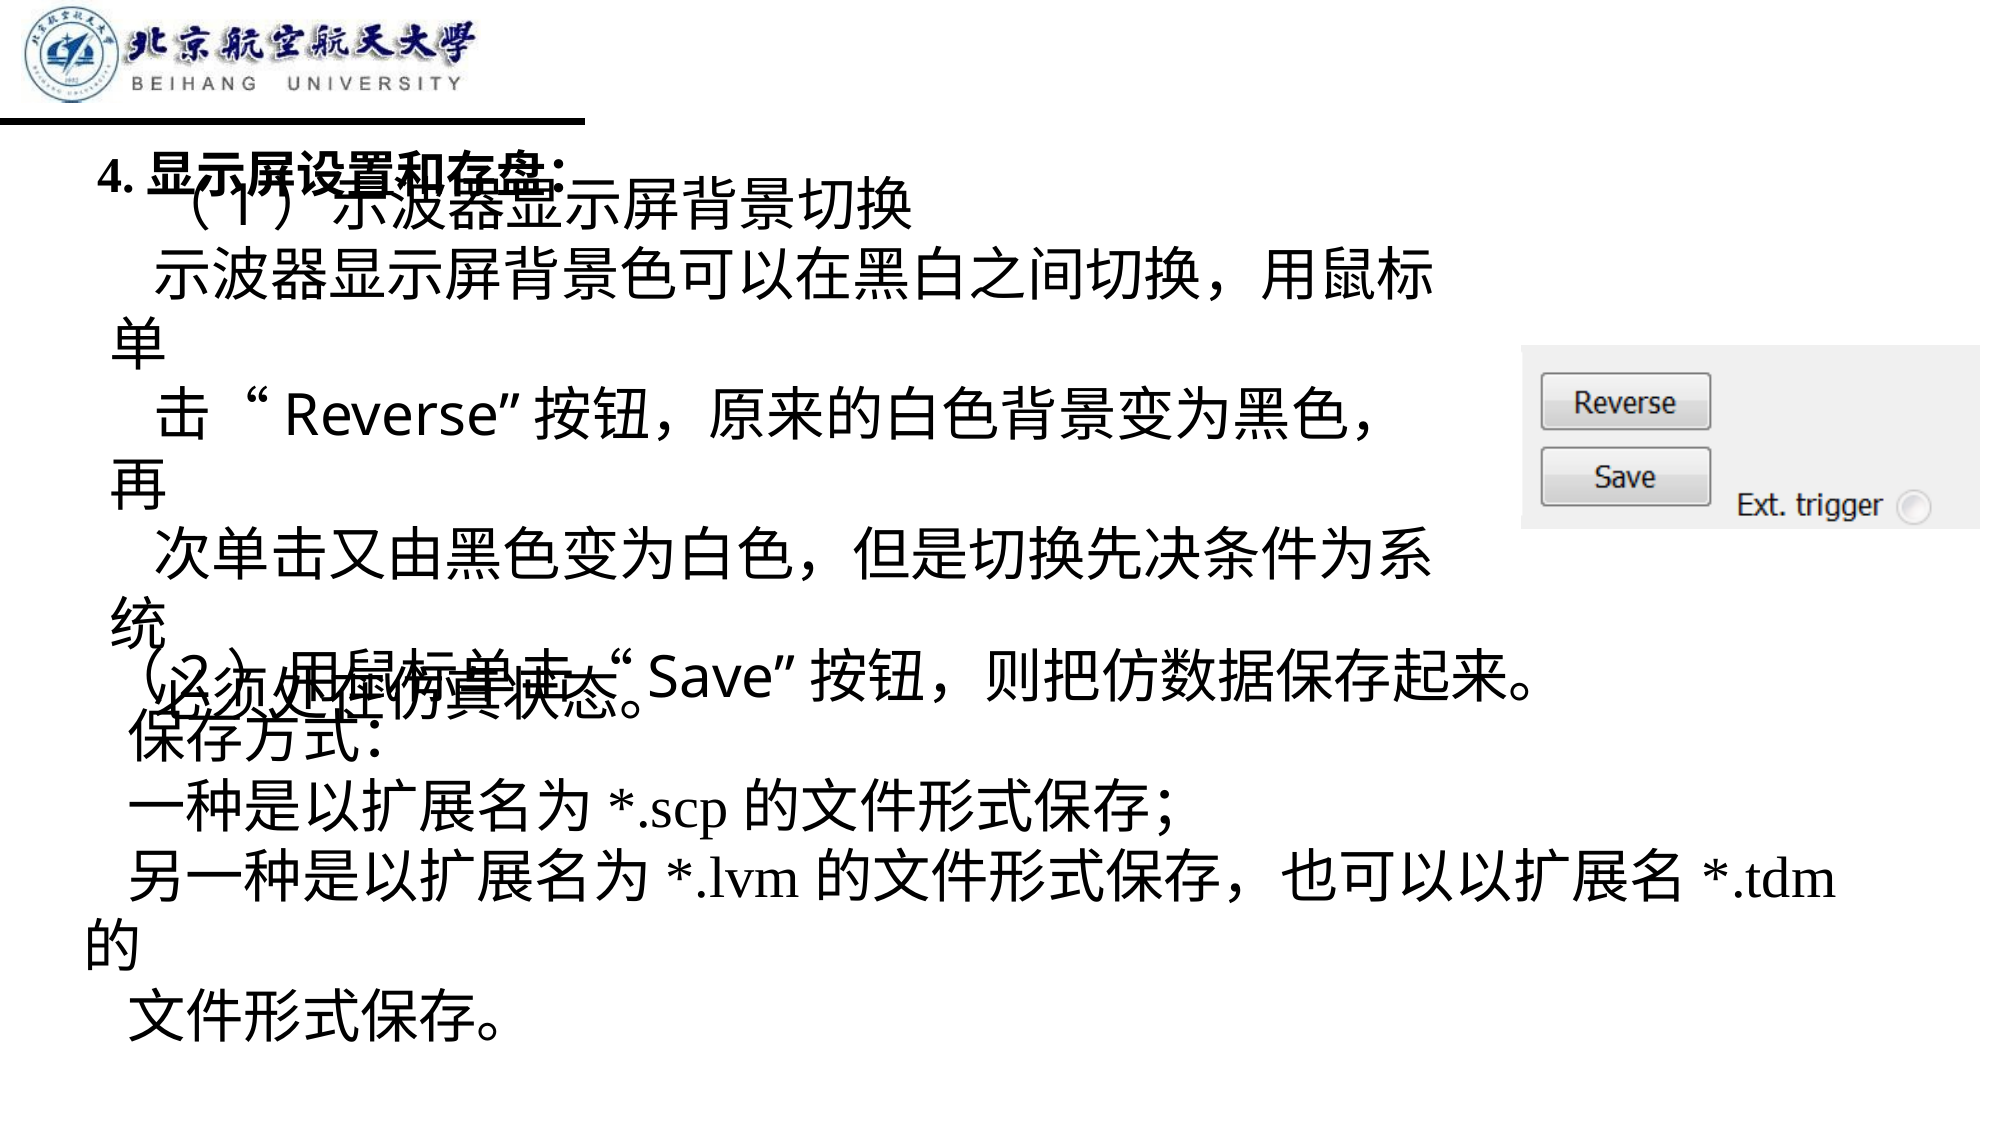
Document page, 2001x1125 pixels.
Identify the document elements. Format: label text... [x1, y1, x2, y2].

text_box 保存方式： 一种是以扩展名为*.scp的文件形式保存； 另一种是以扩展名为*.lvm的文件形式保存，也可以以扩展名*.tdm的 文件形式保存。 [68, 726, 1880, 1022]
text_box （2）用鼠标单击“Save”按钮，则把仿数据保存起来。 [91, 632, 1591, 787]
picture [21, 0, 481, 103]
text_box （1）示波器显示屏背景切换 示波器显示屏背景色可以在黑白之间切换，用鼠标单 击“Reverse”按钮，原来的白色背景变为黑色，再 次单击又由黑色变为白色，但是切换先决条件为系统 必须处在仿真状态。 [94, 264, 1464, 632]
picture [1521, 345, 1980, 529]
text_box 4.显示屏设置和存盘： [38, 141, 924, 211]
